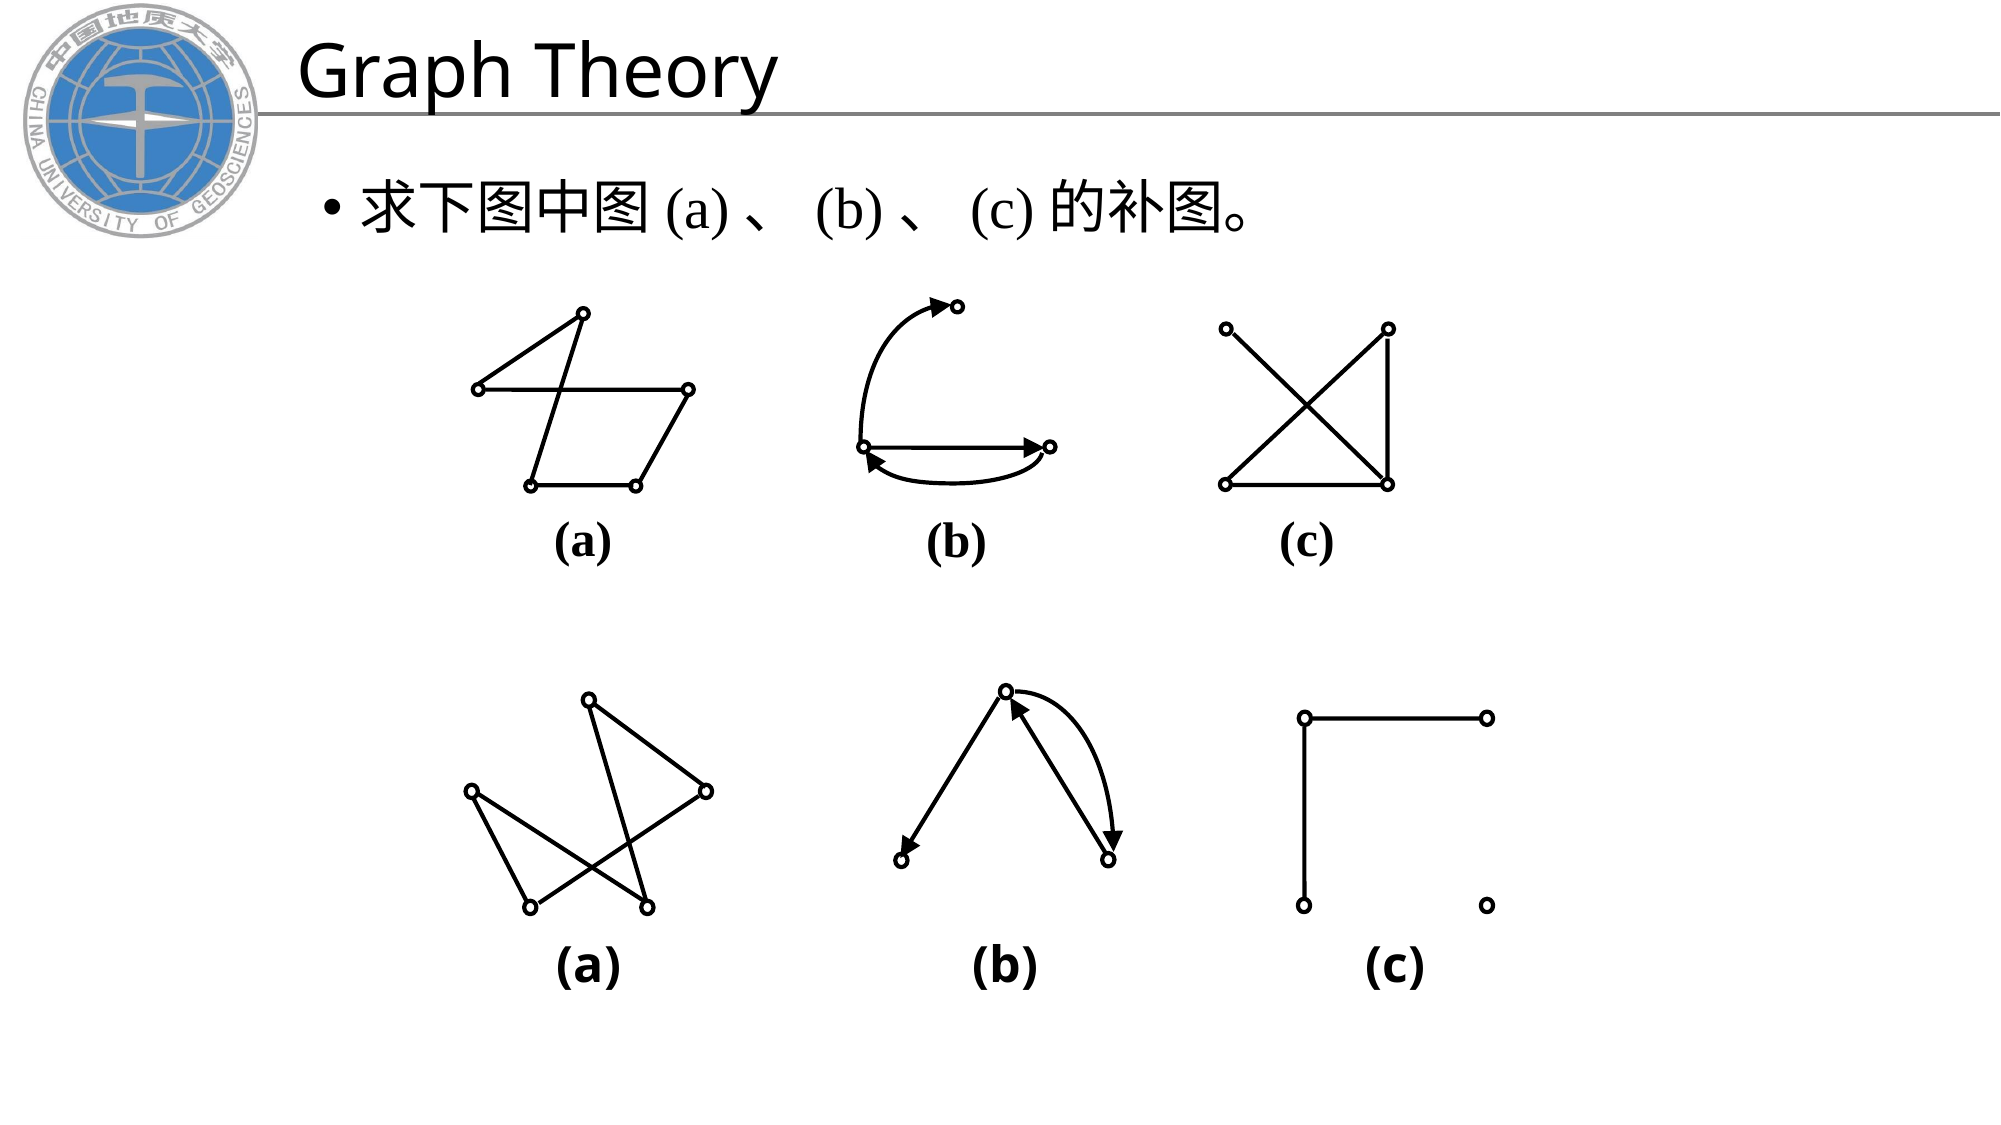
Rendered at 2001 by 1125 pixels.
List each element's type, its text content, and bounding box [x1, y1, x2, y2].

text_box [860, 297, 952, 443]
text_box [1297, 711, 1494, 1000]
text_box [465, 693, 713, 1000]
text_box [868, 437, 1045, 452]
text_box 求下图中图(a)、(b)、(c)的补图。 [307, 171, 1631, 271]
text_box [865, 450, 1043, 484]
picture [21, 3, 258, 239]
text_box [952, 301, 964, 313]
text_box [1044, 441, 1056, 453]
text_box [472, 307, 694, 563]
text_box (b) [908, 507, 1005, 563]
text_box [895, 685, 1115, 1000]
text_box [1219, 323, 1395, 563]
text_box Graph Theory [281, 15, 1575, 120]
text_box [858, 443, 870, 453]
